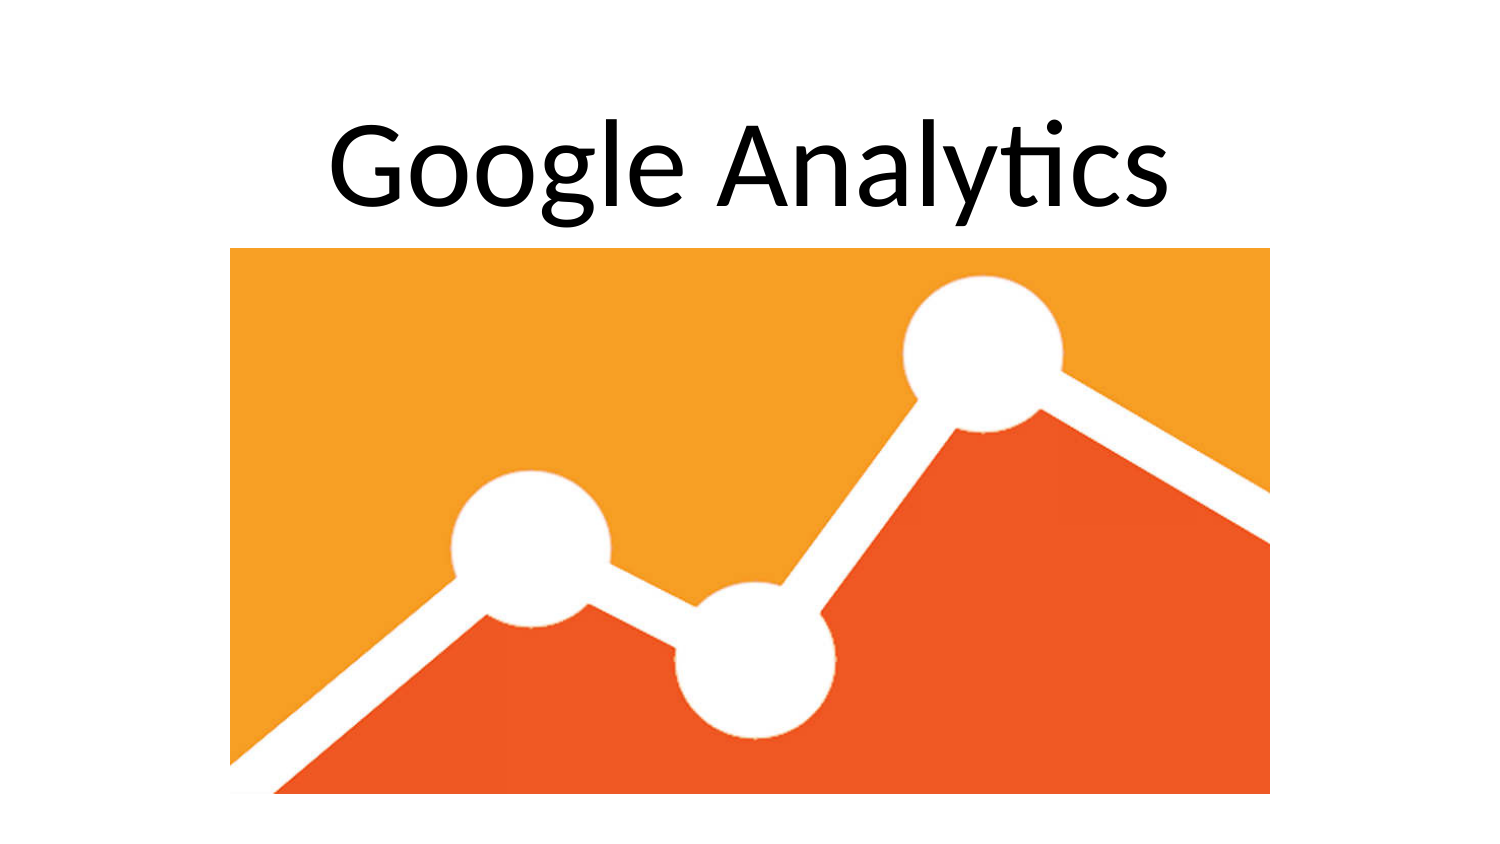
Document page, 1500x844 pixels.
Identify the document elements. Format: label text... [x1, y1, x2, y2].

text_box Google Analytics [261, 64, 1239, 246]
picture [230, 247, 1270, 794]
